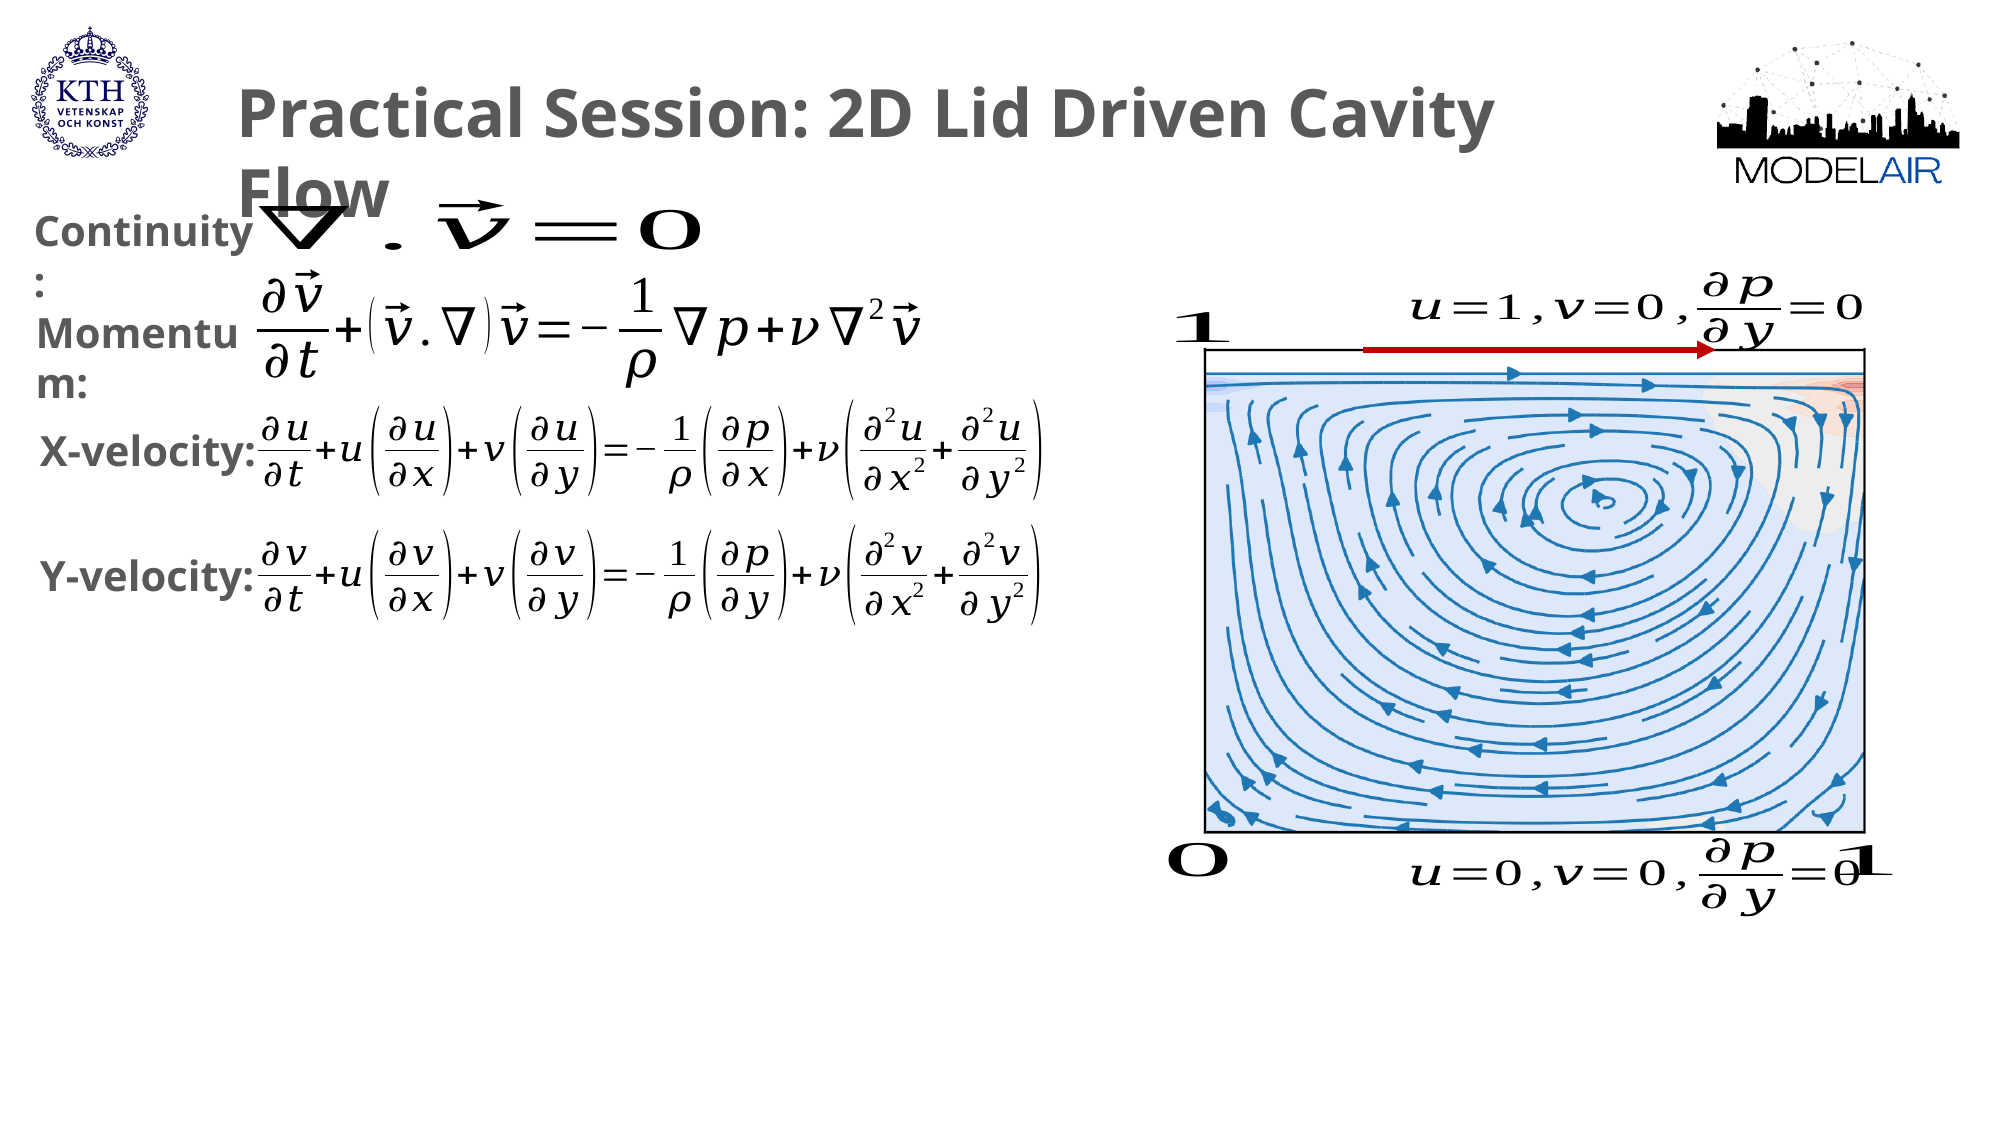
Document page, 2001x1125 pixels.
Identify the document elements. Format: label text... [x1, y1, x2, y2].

text_box Momentum: [20, 299, 273, 415]
text_box Y-velocity: [25, 542, 278, 608]
picture [1703, 29, 1978, 198]
text_box Continuity: [18, 197, 271, 313]
text_box X-velocity: [25, 417, 278, 483]
text_box Practical Session: 2D Lid Driven Cavity Flow [221, 63, 1670, 238]
picture [1183, 328, 1885, 853]
picture [31, 26, 149, 158]
